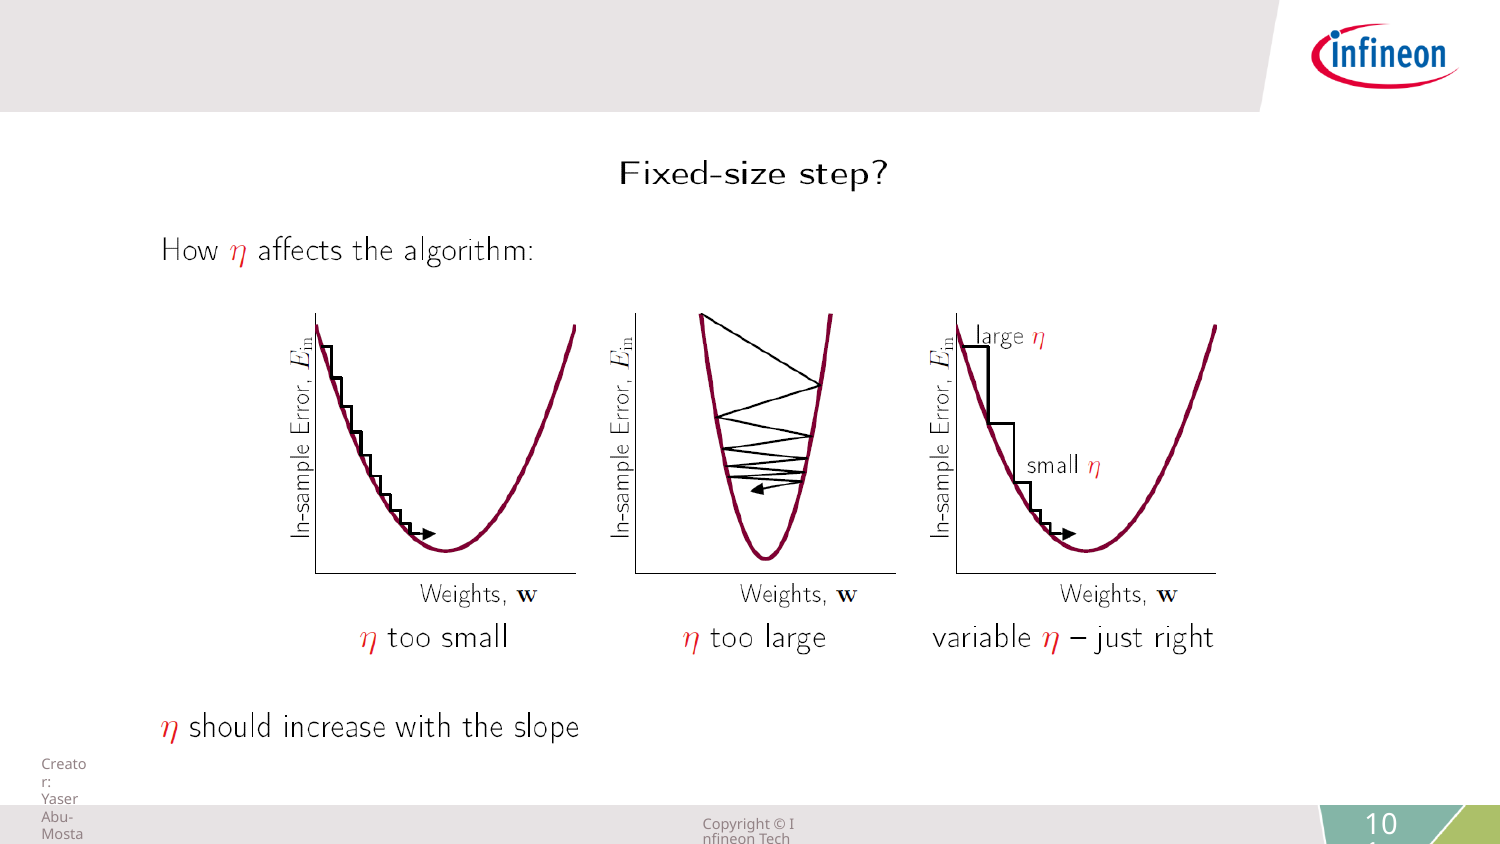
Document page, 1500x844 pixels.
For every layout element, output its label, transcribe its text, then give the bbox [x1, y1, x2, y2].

slide_number Creator: Yaser Abu-Mostafa - LFD Le ture 9 [41, 806, 89, 844]
slide_number 101 [1364, 806, 1412, 844]
picture [0, 805, 1500, 844]
picture [0, 0, 1500, 112]
footer Copyright © Infineon Technologies AG 2018. All rights reserved. [702, 806, 798, 844]
picture [111, 126, 1334, 769]
